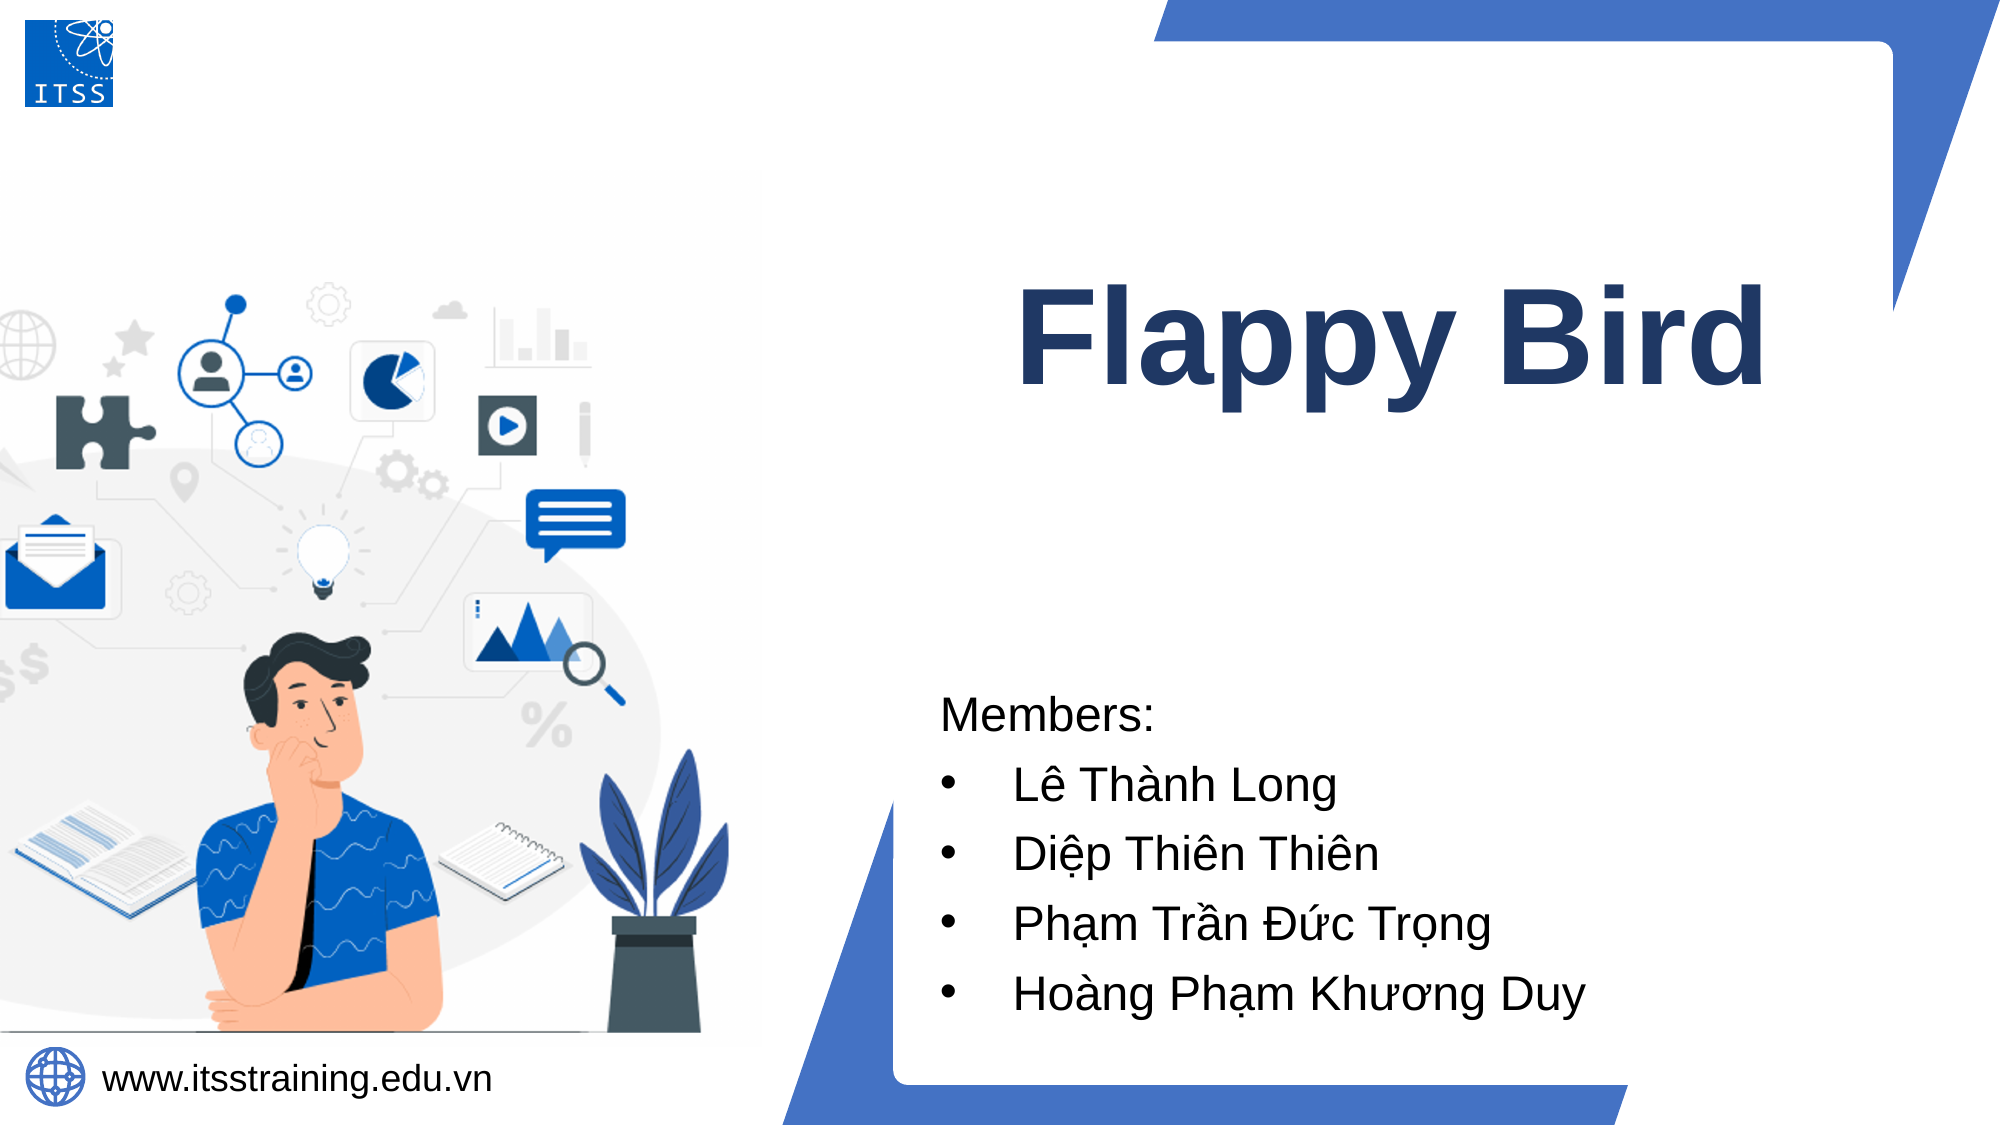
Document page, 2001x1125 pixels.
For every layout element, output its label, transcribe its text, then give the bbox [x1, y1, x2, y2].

picture [0, 170, 762, 1047]
title Flappy Bird [924, 97, 1862, 423]
subtitle Members: Lê Thành Long Diệp Thiên Thiên Phạm Trần Đức Trọng Hoàng Phạm Khương Duy [924, 663, 1862, 1028]
picture [25, 20, 113, 107]
